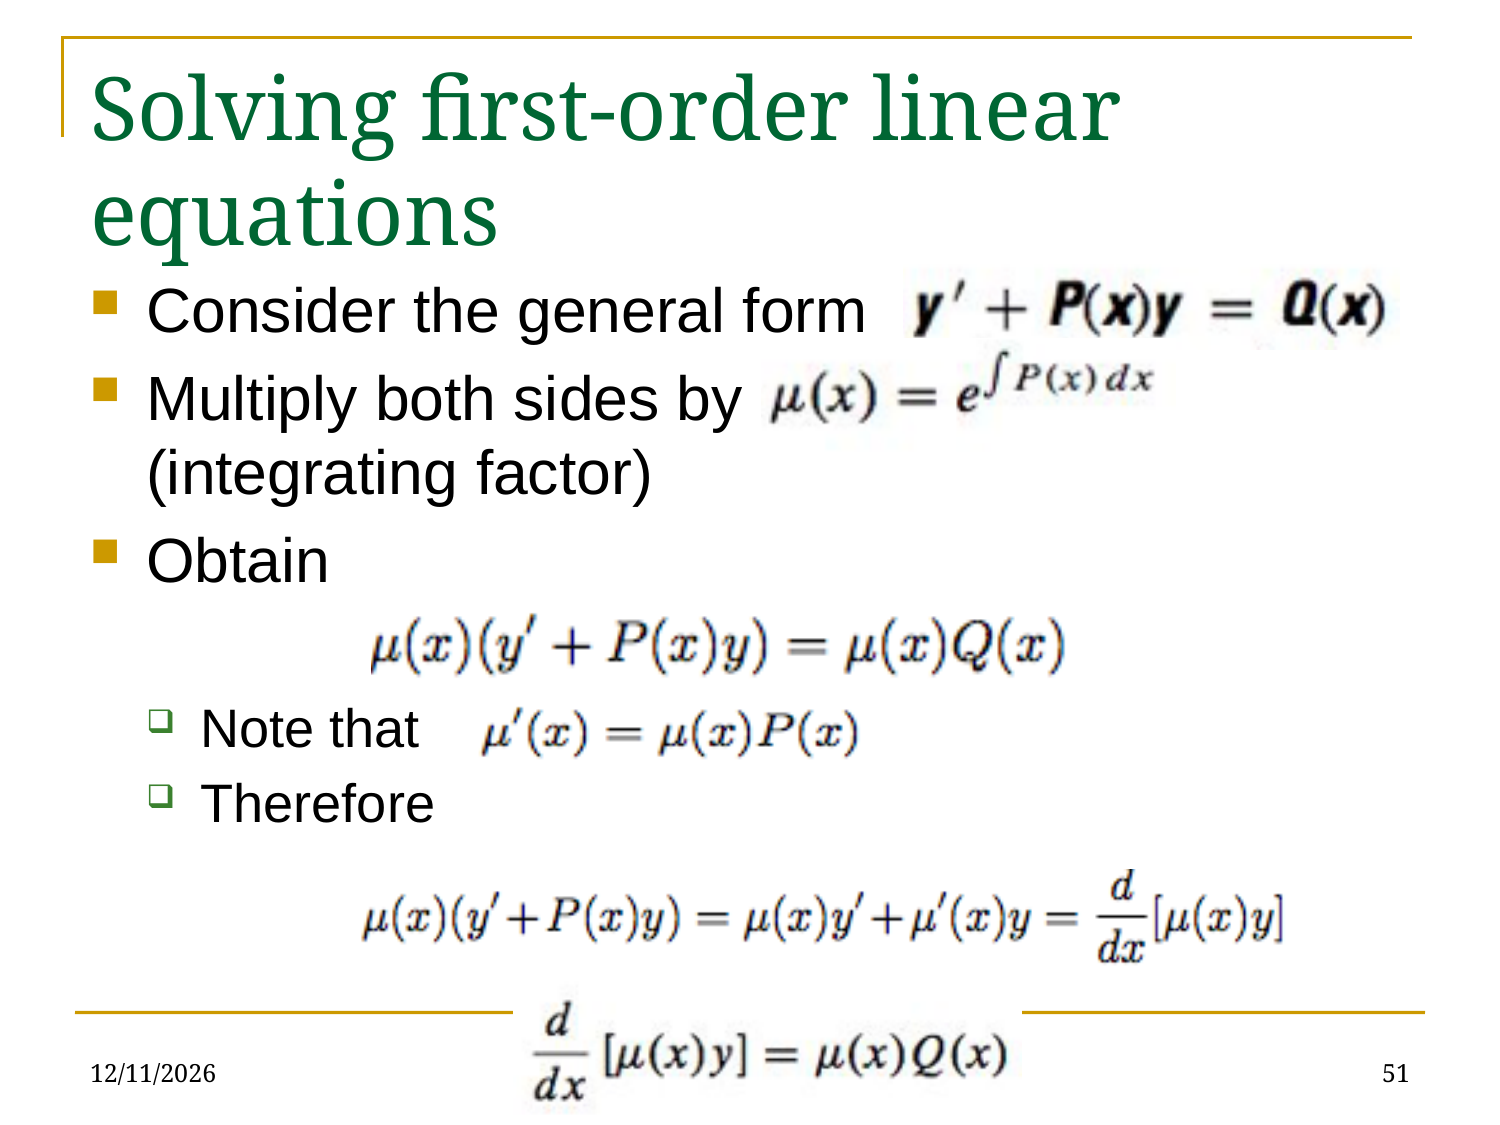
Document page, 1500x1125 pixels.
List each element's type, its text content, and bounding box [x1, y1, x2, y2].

picture [359, 869, 1306, 971]
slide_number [75, 1024, 425, 1100]
picture [371, 573, 1084, 776]
picture [513, 978, 1022, 1125]
slide_number 51 [1074, 1024, 1425, 1100]
picture [761, 255, 1400, 458]
list Consider the general form Multiply both sides by (integrating factor) Obtain Note that Therefore [75, 262, 1425, 1006]
title Solving first-order linear equations [75, 45, 1425, 233]
